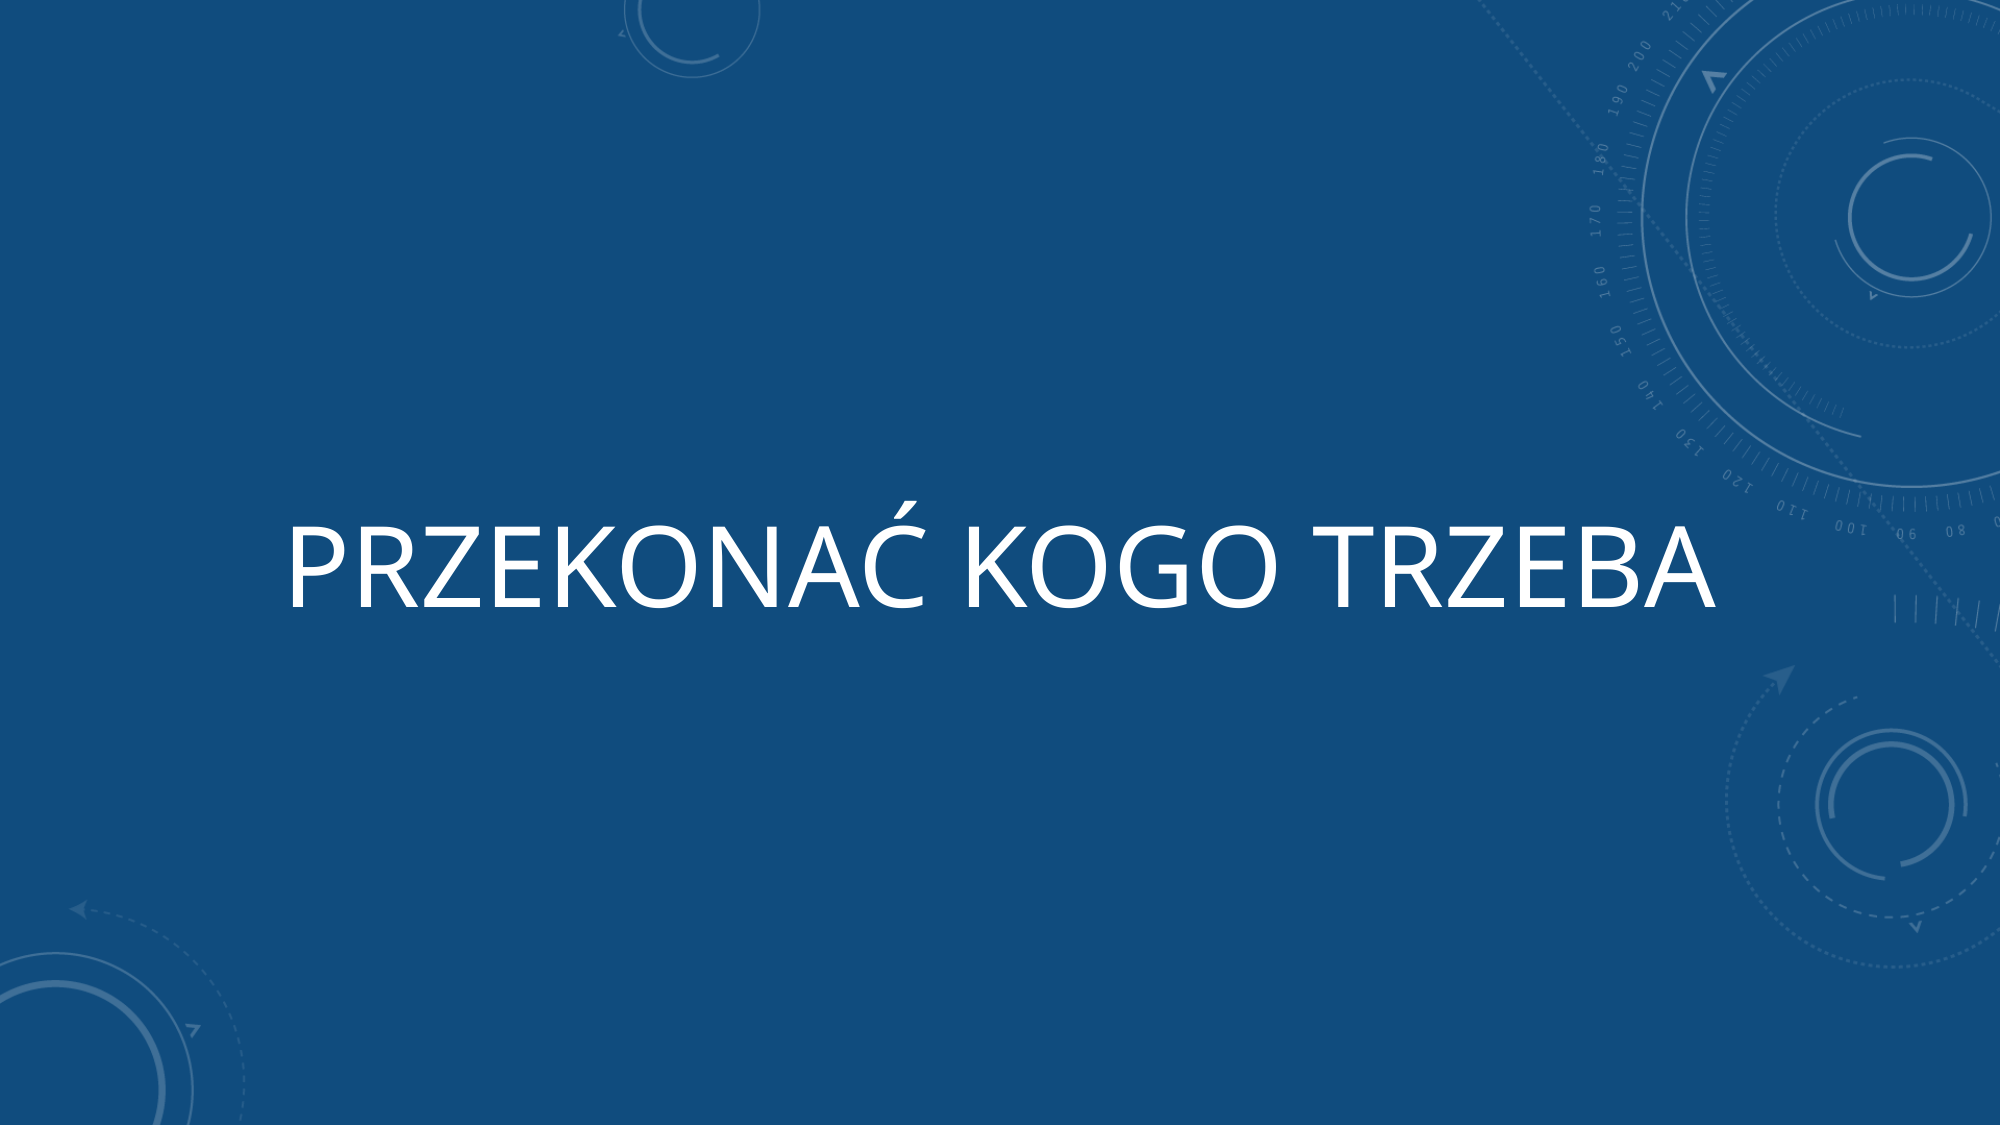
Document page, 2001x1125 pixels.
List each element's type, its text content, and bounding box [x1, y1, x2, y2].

title Przekonać kogo trzeba [169, 96, 1831, 1029]
picture [0, 0, 2000, 1125]
